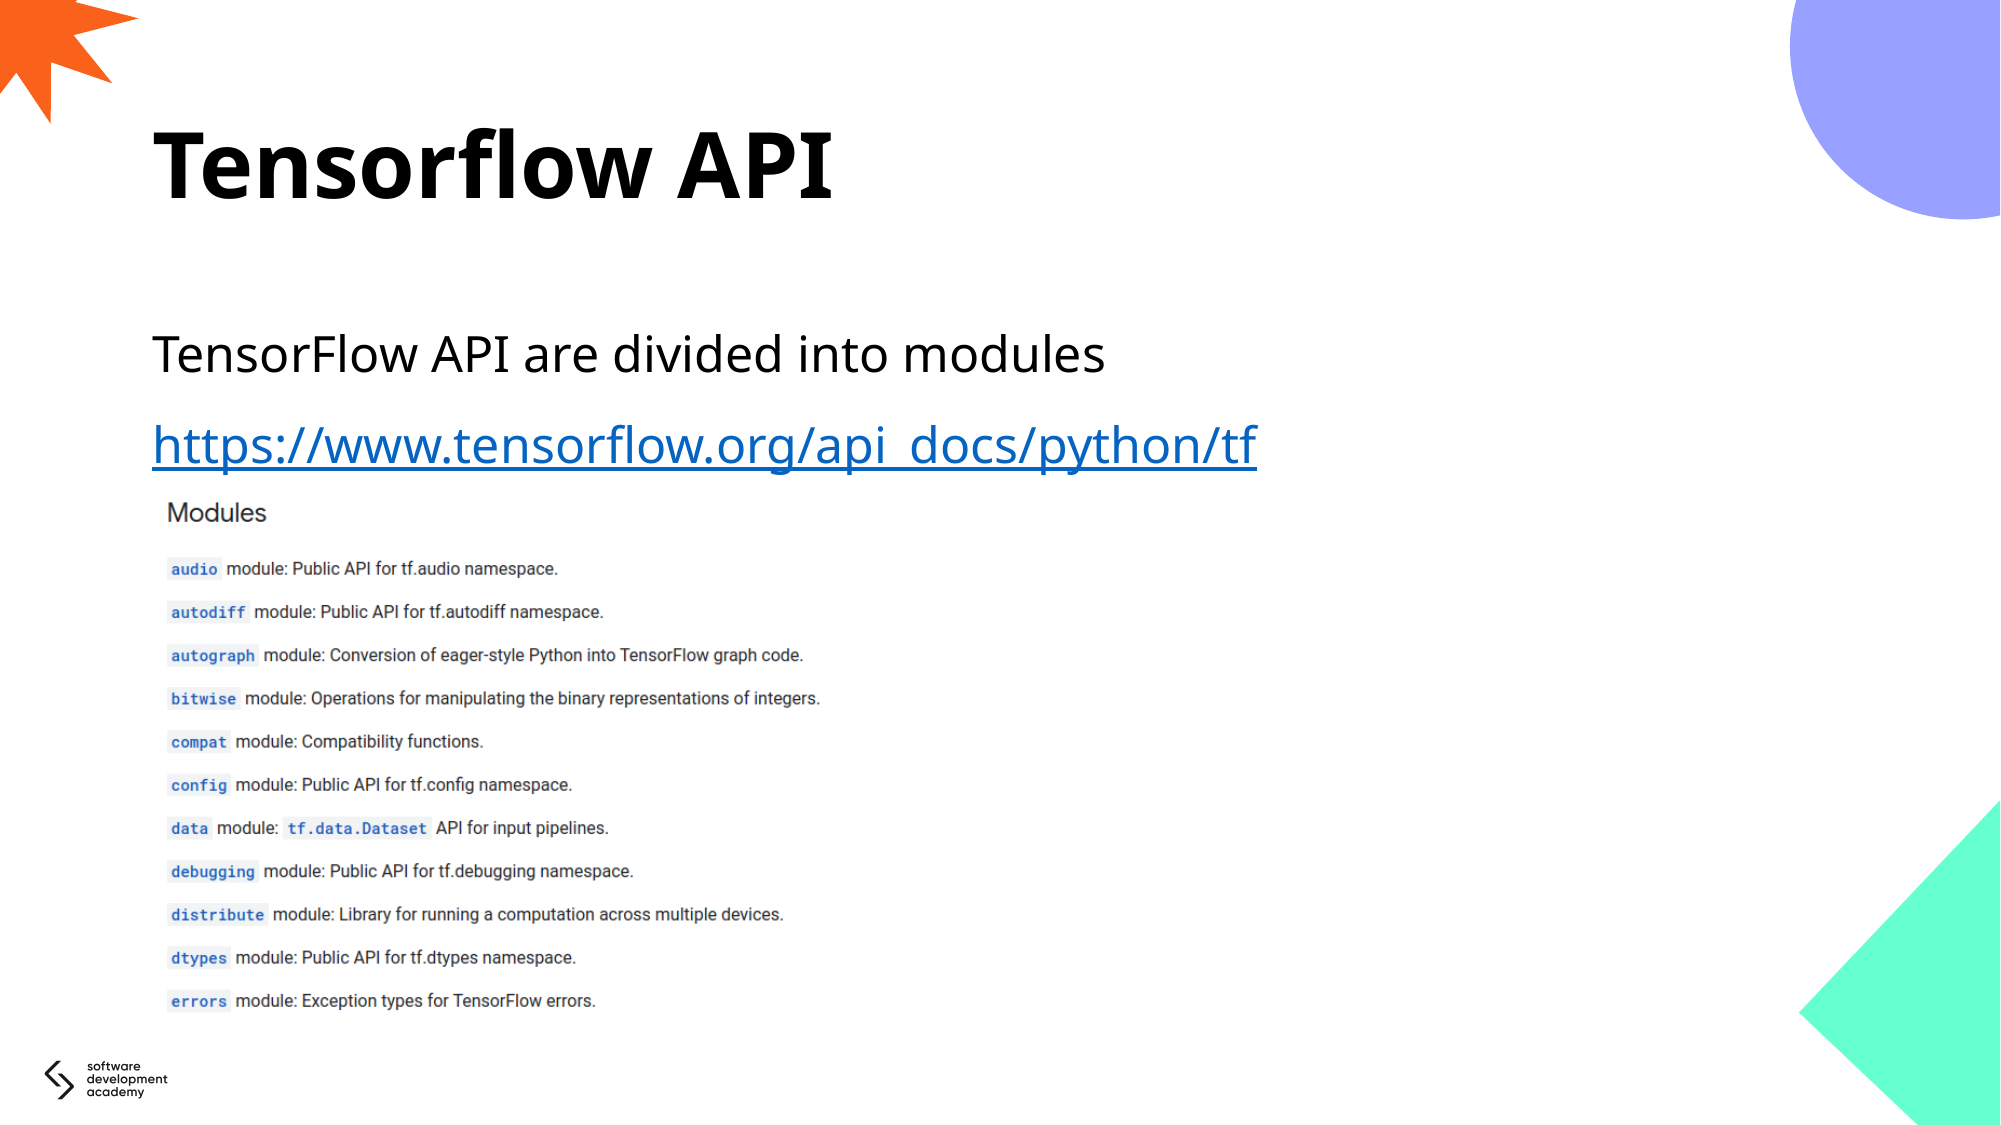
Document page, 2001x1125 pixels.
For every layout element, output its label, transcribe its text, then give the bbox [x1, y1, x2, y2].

title Tensorflow API [137, 59, 1771, 224]
picture [19, 1035, 193, 1125]
picture [150, 483, 1110, 1023]
list TensorFlow API are divided into modules https://www.tensorflow.org/api_docs/python/tf [137, 224, 1863, 820]
